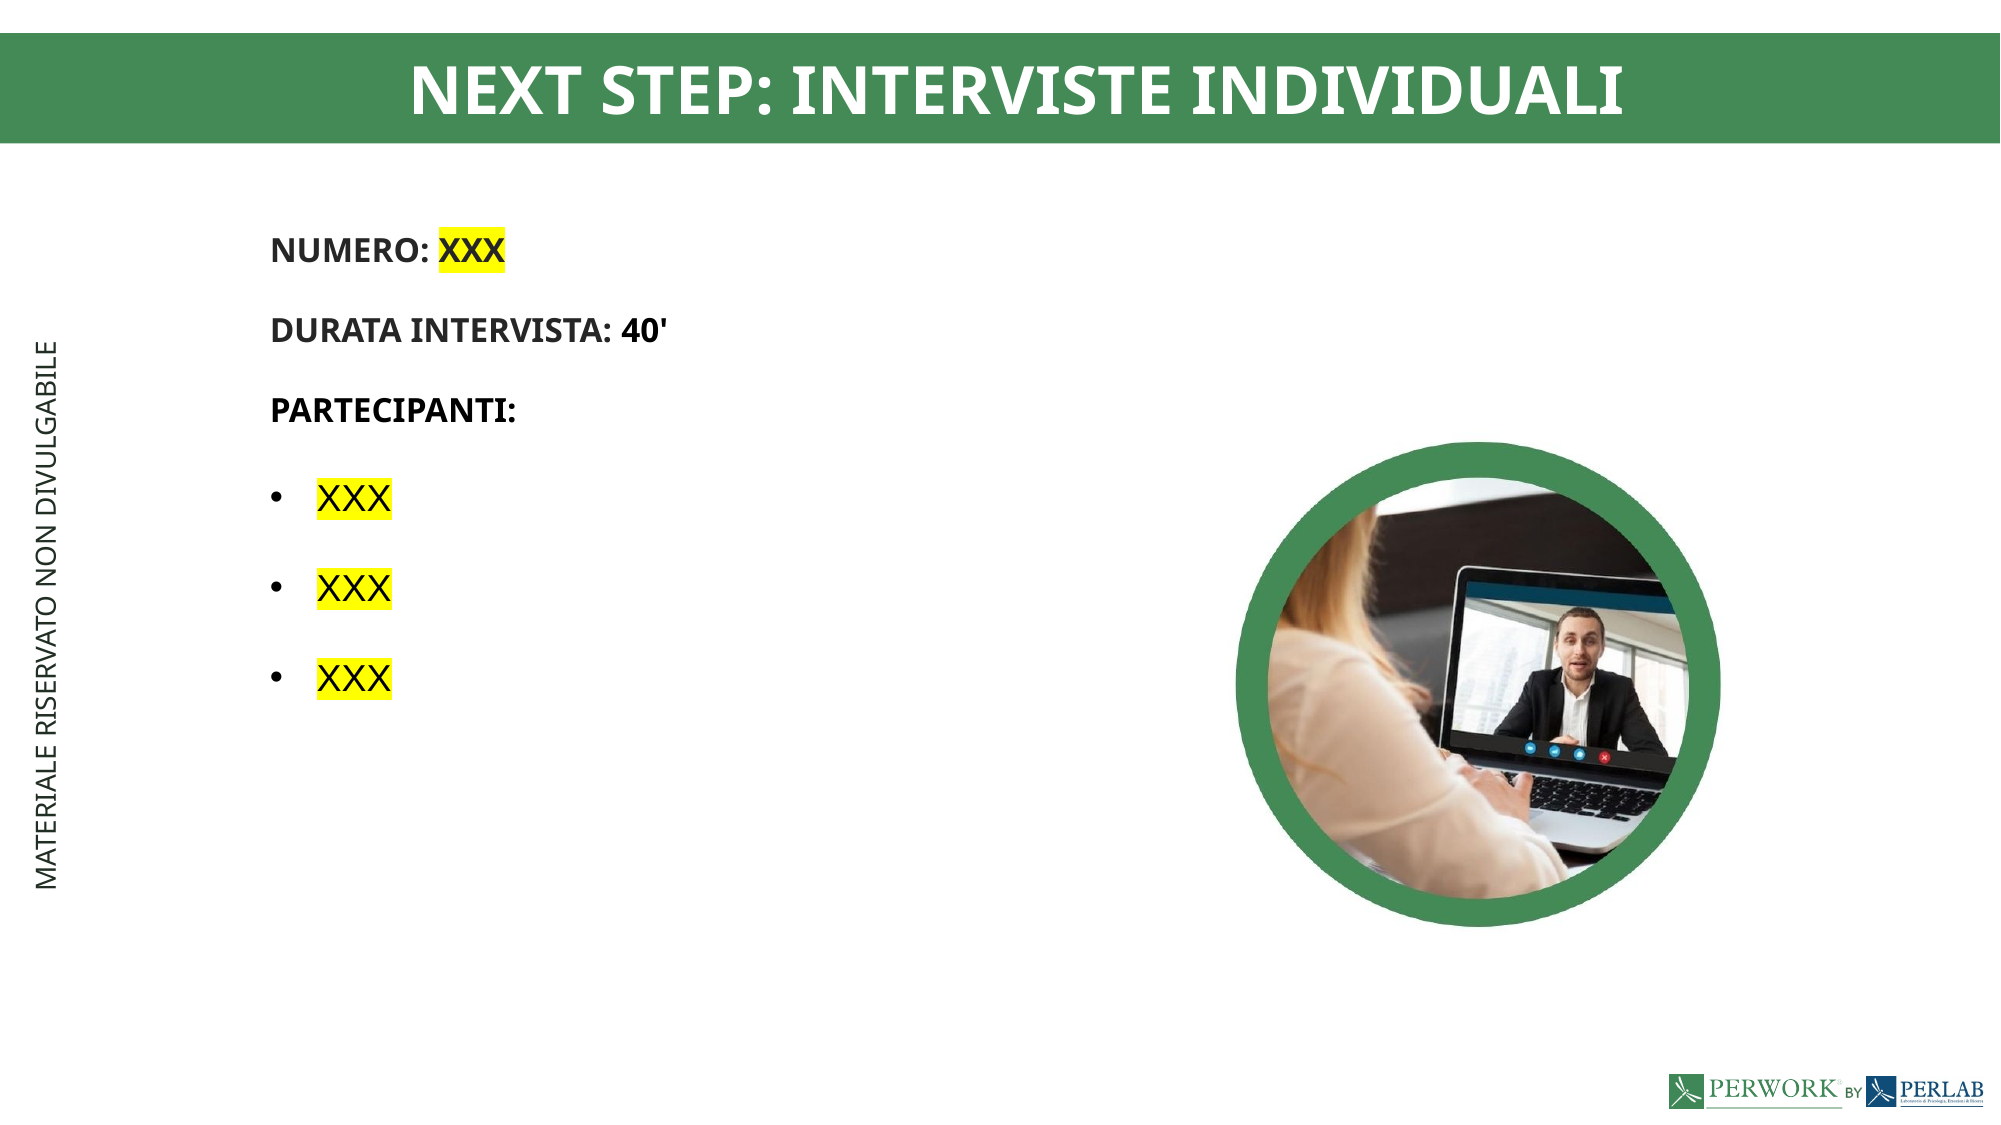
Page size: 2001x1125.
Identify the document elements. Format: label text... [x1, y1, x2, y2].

text_box NEXT STEP: INTERVISTE INDIVIDUALI [0, 32, 2000, 145]
text_box MATERIALE RISERVATO NON DIVULGABILE [6, 177, 116, 1055]
picture [1224, 428, 1766, 934]
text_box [1669, 1070, 1984, 1112]
text_box NUMERO: XXX DURATA INTERVISTA: 40' PARTECIPANTI: XXX XXX XXX [254, 222, 1805, 747]
